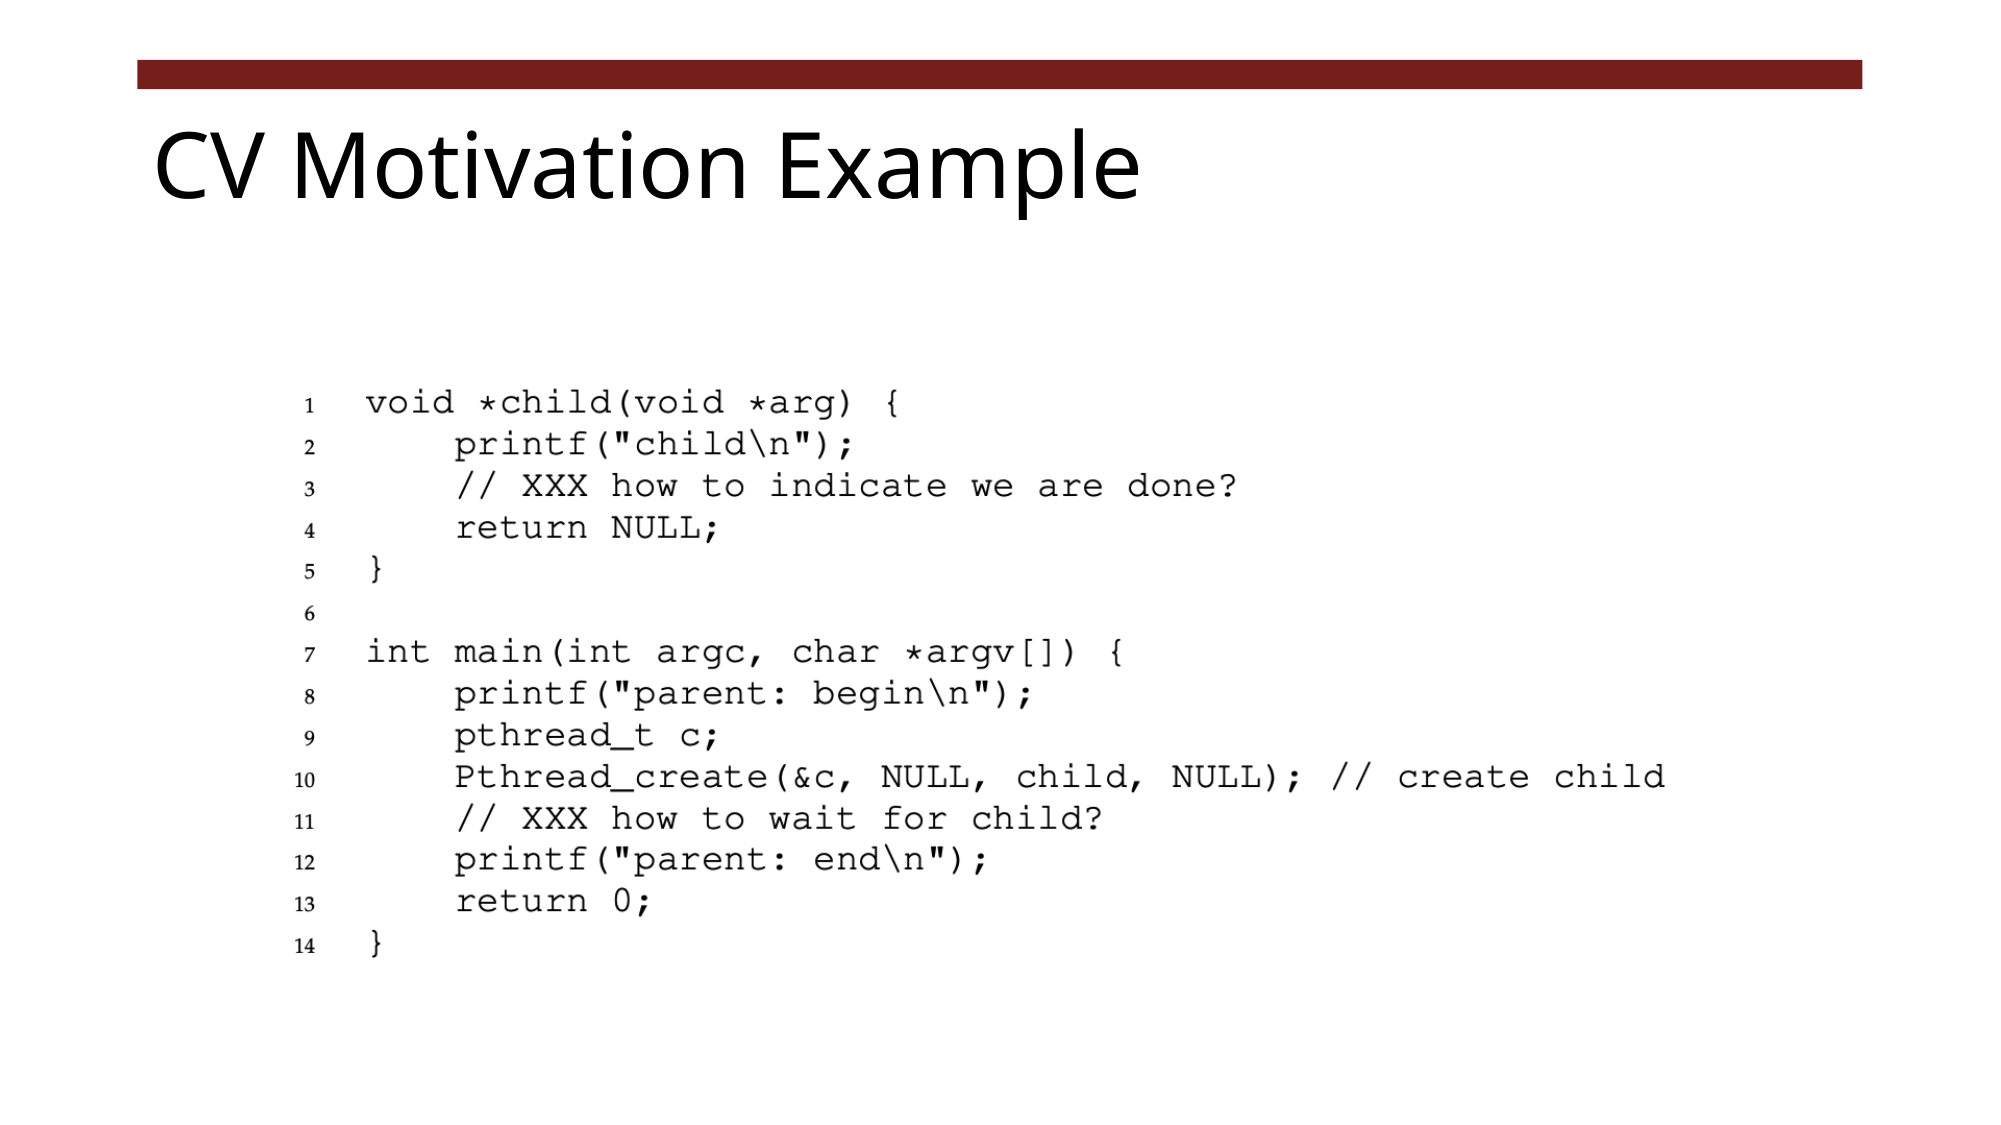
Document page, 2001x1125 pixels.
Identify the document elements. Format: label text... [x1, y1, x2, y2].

title CV Motivation Example [137, 59, 1863, 278]
picture [290, 374, 1676, 979]
